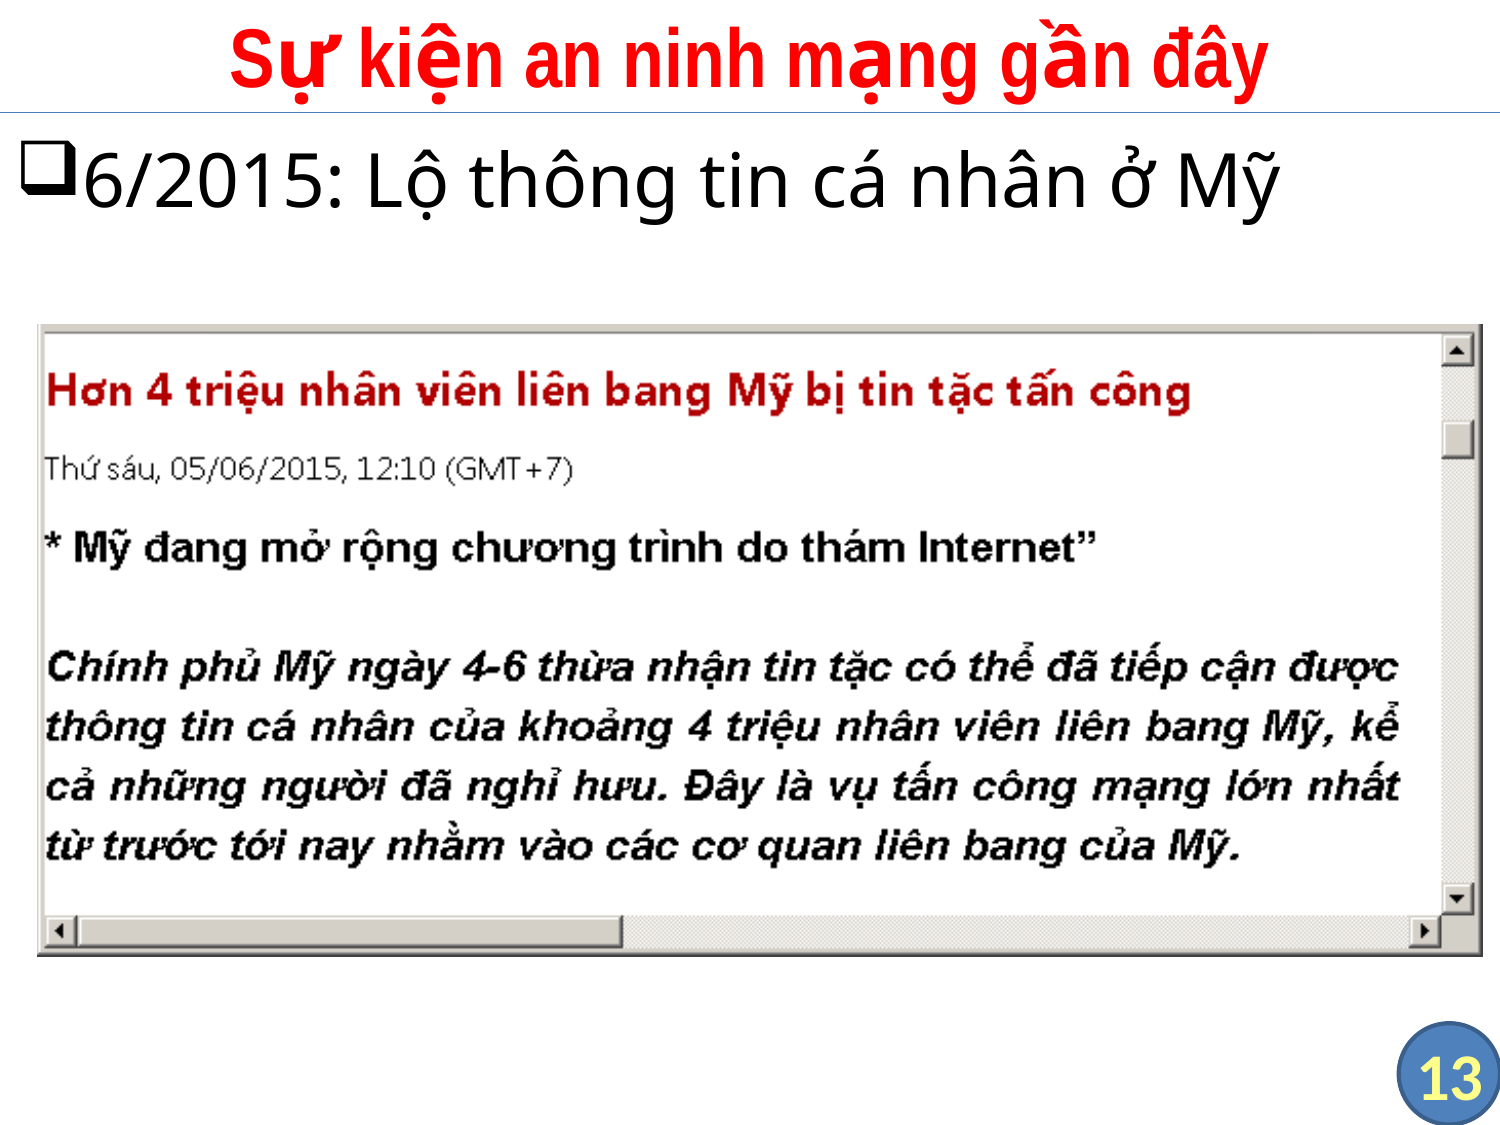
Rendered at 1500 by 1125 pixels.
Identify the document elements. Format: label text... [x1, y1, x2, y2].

slide_number 13 [1399, 1023, 1500, 1125]
title Sự kiện an ninh mạng gần đây [0, 0, 1500, 113]
picture [37, 324, 1483, 957]
list 6/2015: Lộ thông tin cá nhân ở Mỹ [0, 113, 1500, 1125]
